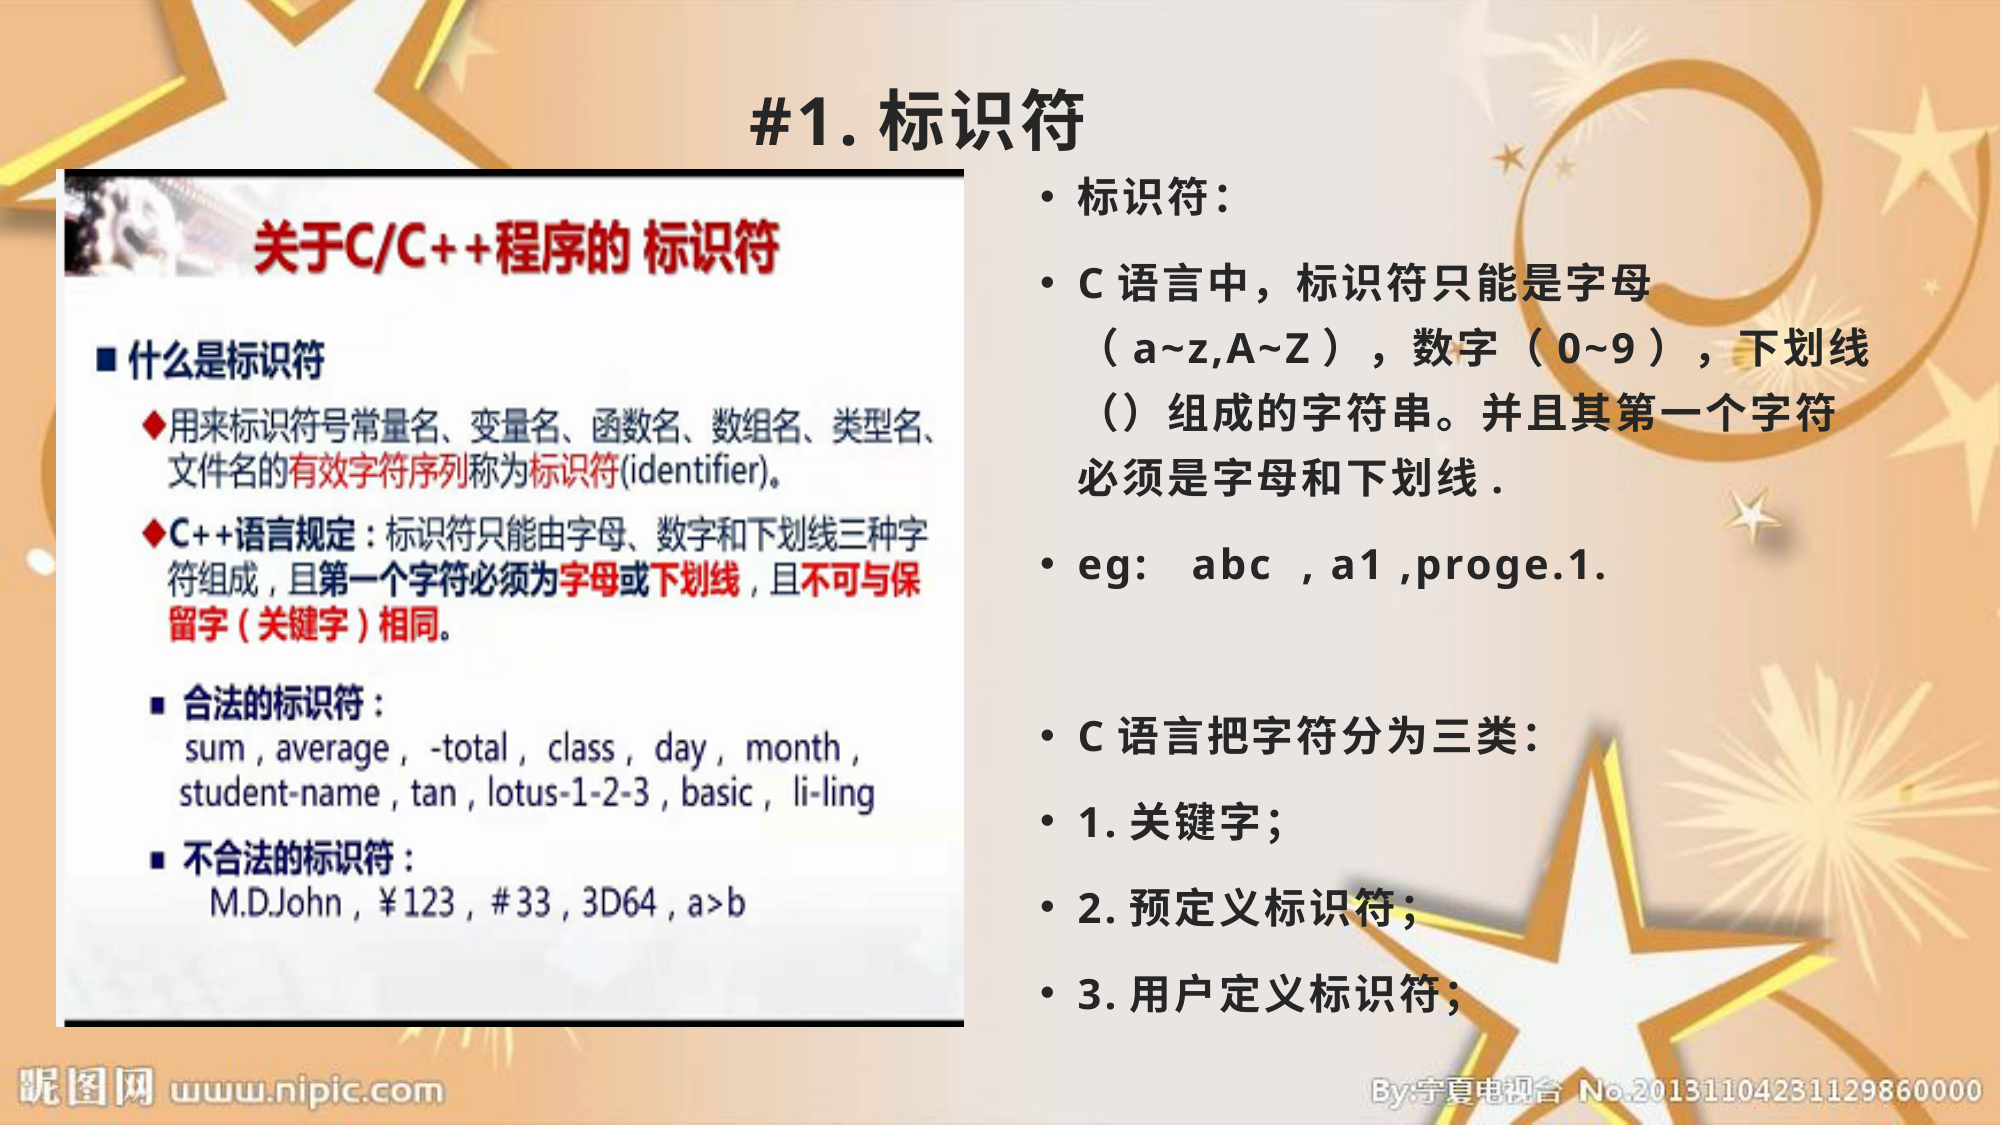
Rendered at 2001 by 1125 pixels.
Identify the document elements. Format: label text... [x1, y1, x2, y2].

title #1.标识符 [109, 72, 1891, 146]
picture [0, 0, 2001, 1125]
list 标识符： C语言中，标识符只能是字母（a~z,A~Z），数字（0~9），下划线（）组成的字符串。并且其第一个字符必须是字母和下划线. eg: abc , a1 ,proge.1. C语言把字符分为三类： 1.关键字； 2.预定义标识符； 3.用户定义标识符； [1023, 156, 1891, 1041]
